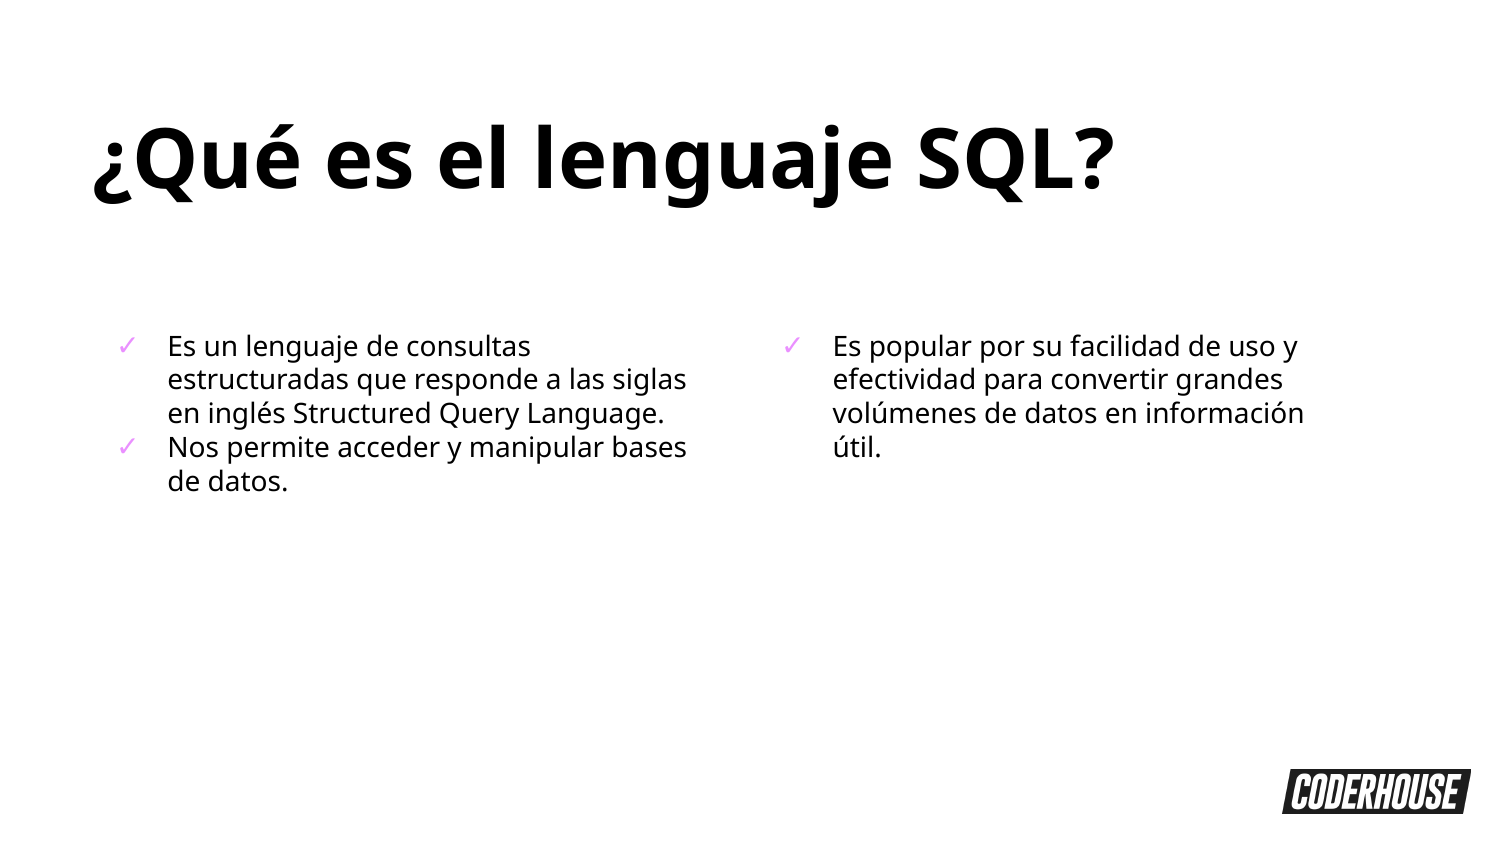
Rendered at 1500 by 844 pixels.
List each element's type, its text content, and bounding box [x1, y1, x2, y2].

text_box Es un lenguaje de consultas estructuradas que responde a las siglas en inglés Structured Query Language. Nos permite acceder y manipular bases de datos. [77, 312, 707, 512]
text_box ¿Qué es el lenguaje SQL? [77, 101, 1414, 222]
text_box Es popular por su facilidad de uso y efectividad para convertir grandes volúmenes de datos en información útil. [742, 312, 1372, 478]
picture [1281, 769, 1471, 814]
